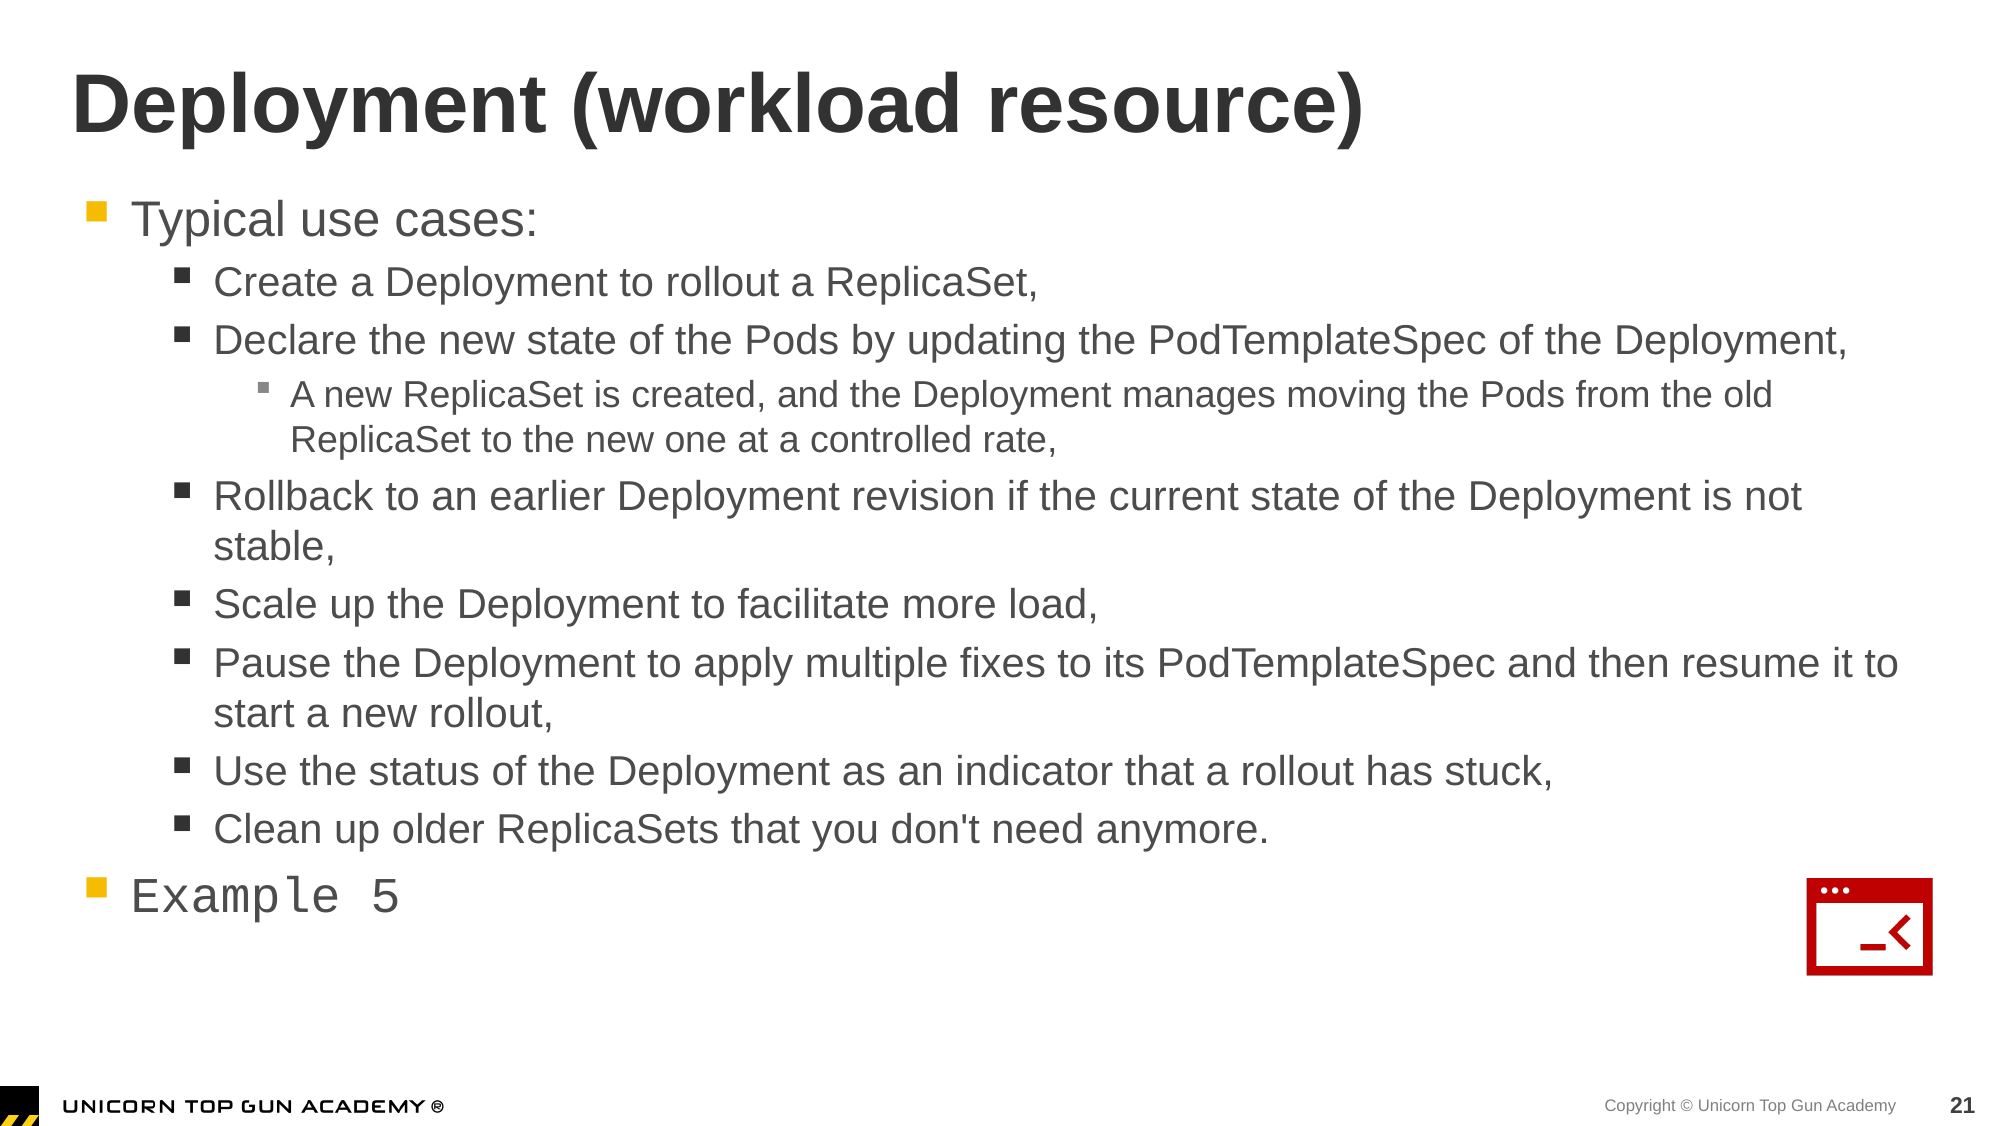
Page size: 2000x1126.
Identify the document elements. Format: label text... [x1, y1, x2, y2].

footer Copyright © Unicorn Top Gun Academy [1279, 1074, 1899, 1126]
picture [0, 1073, 461, 1126]
slide_number 21 [1899, 1074, 1992, 1126]
title Deployment (workload resource) [55, 42, 1945, 156]
list Typical use cases: Create a Deployment to rollout a ReplicaSet, Declare the new state of the Pods by updating the PodTemplateSpec of the Deployment, A new ReplicaSet is created, and the Deployment manages moving the Pods from the old ReplicaSet to the new one at a controlled rate, Rollback to an earlier Deployment revision if the current state of the Deployment is not stable, Scale up the Deployment to facilitate more load, Pause the Deployment to apply multiple fixes to its PodTemplateSpec and then resume it to start a new rollout, Use the status of the Deployment as an indicator that a rollout has stuck, Clean up older ReplicaSets that you don't need anymore. Example 5 [55, 177, 1945, 1045]
picture [1794, 851, 1945, 1003]
